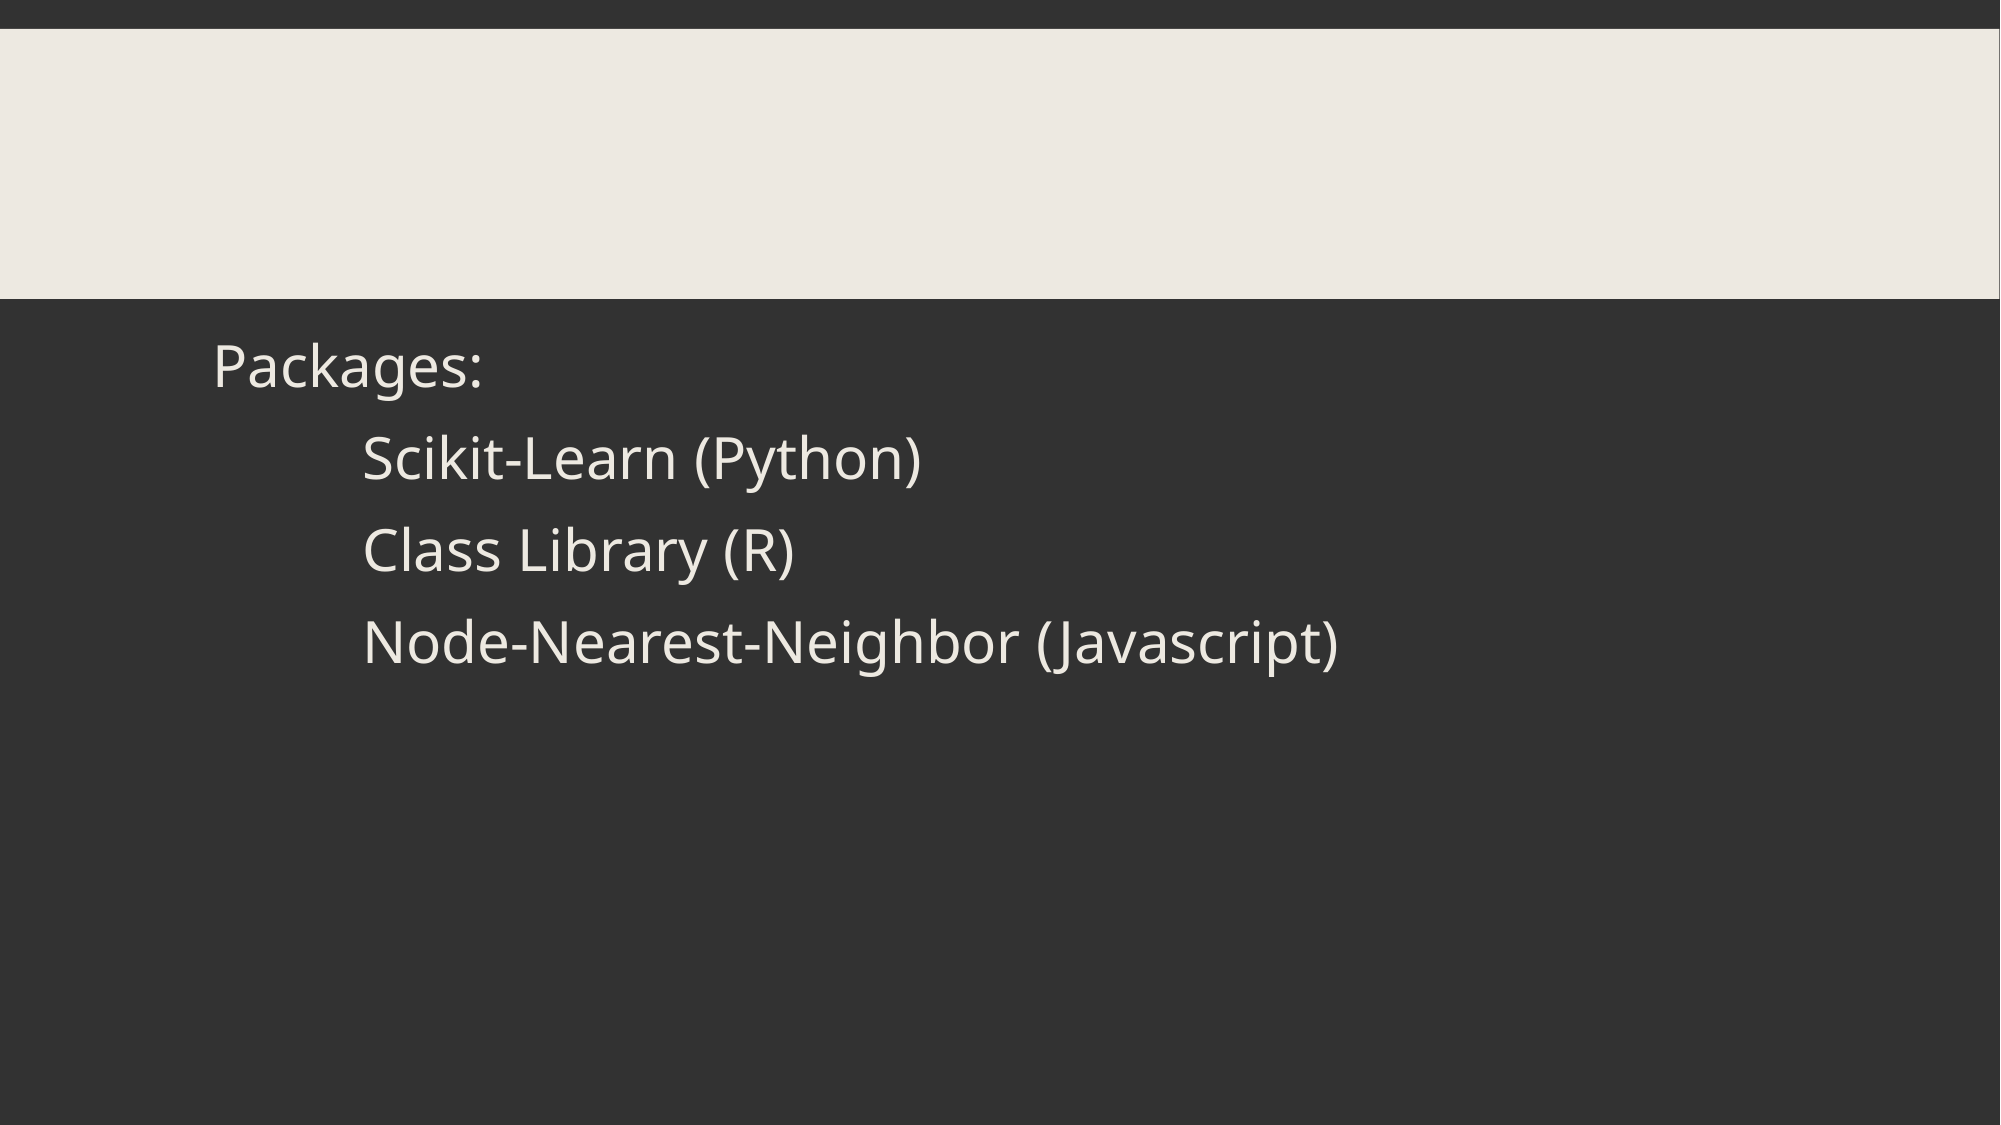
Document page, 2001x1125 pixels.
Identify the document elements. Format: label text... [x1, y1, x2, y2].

list Packages: Scikit-Learn (Python) Class Library (R) Node-Nearest-Neighbor (Javascript) [197, 329, 1803, 1020]
